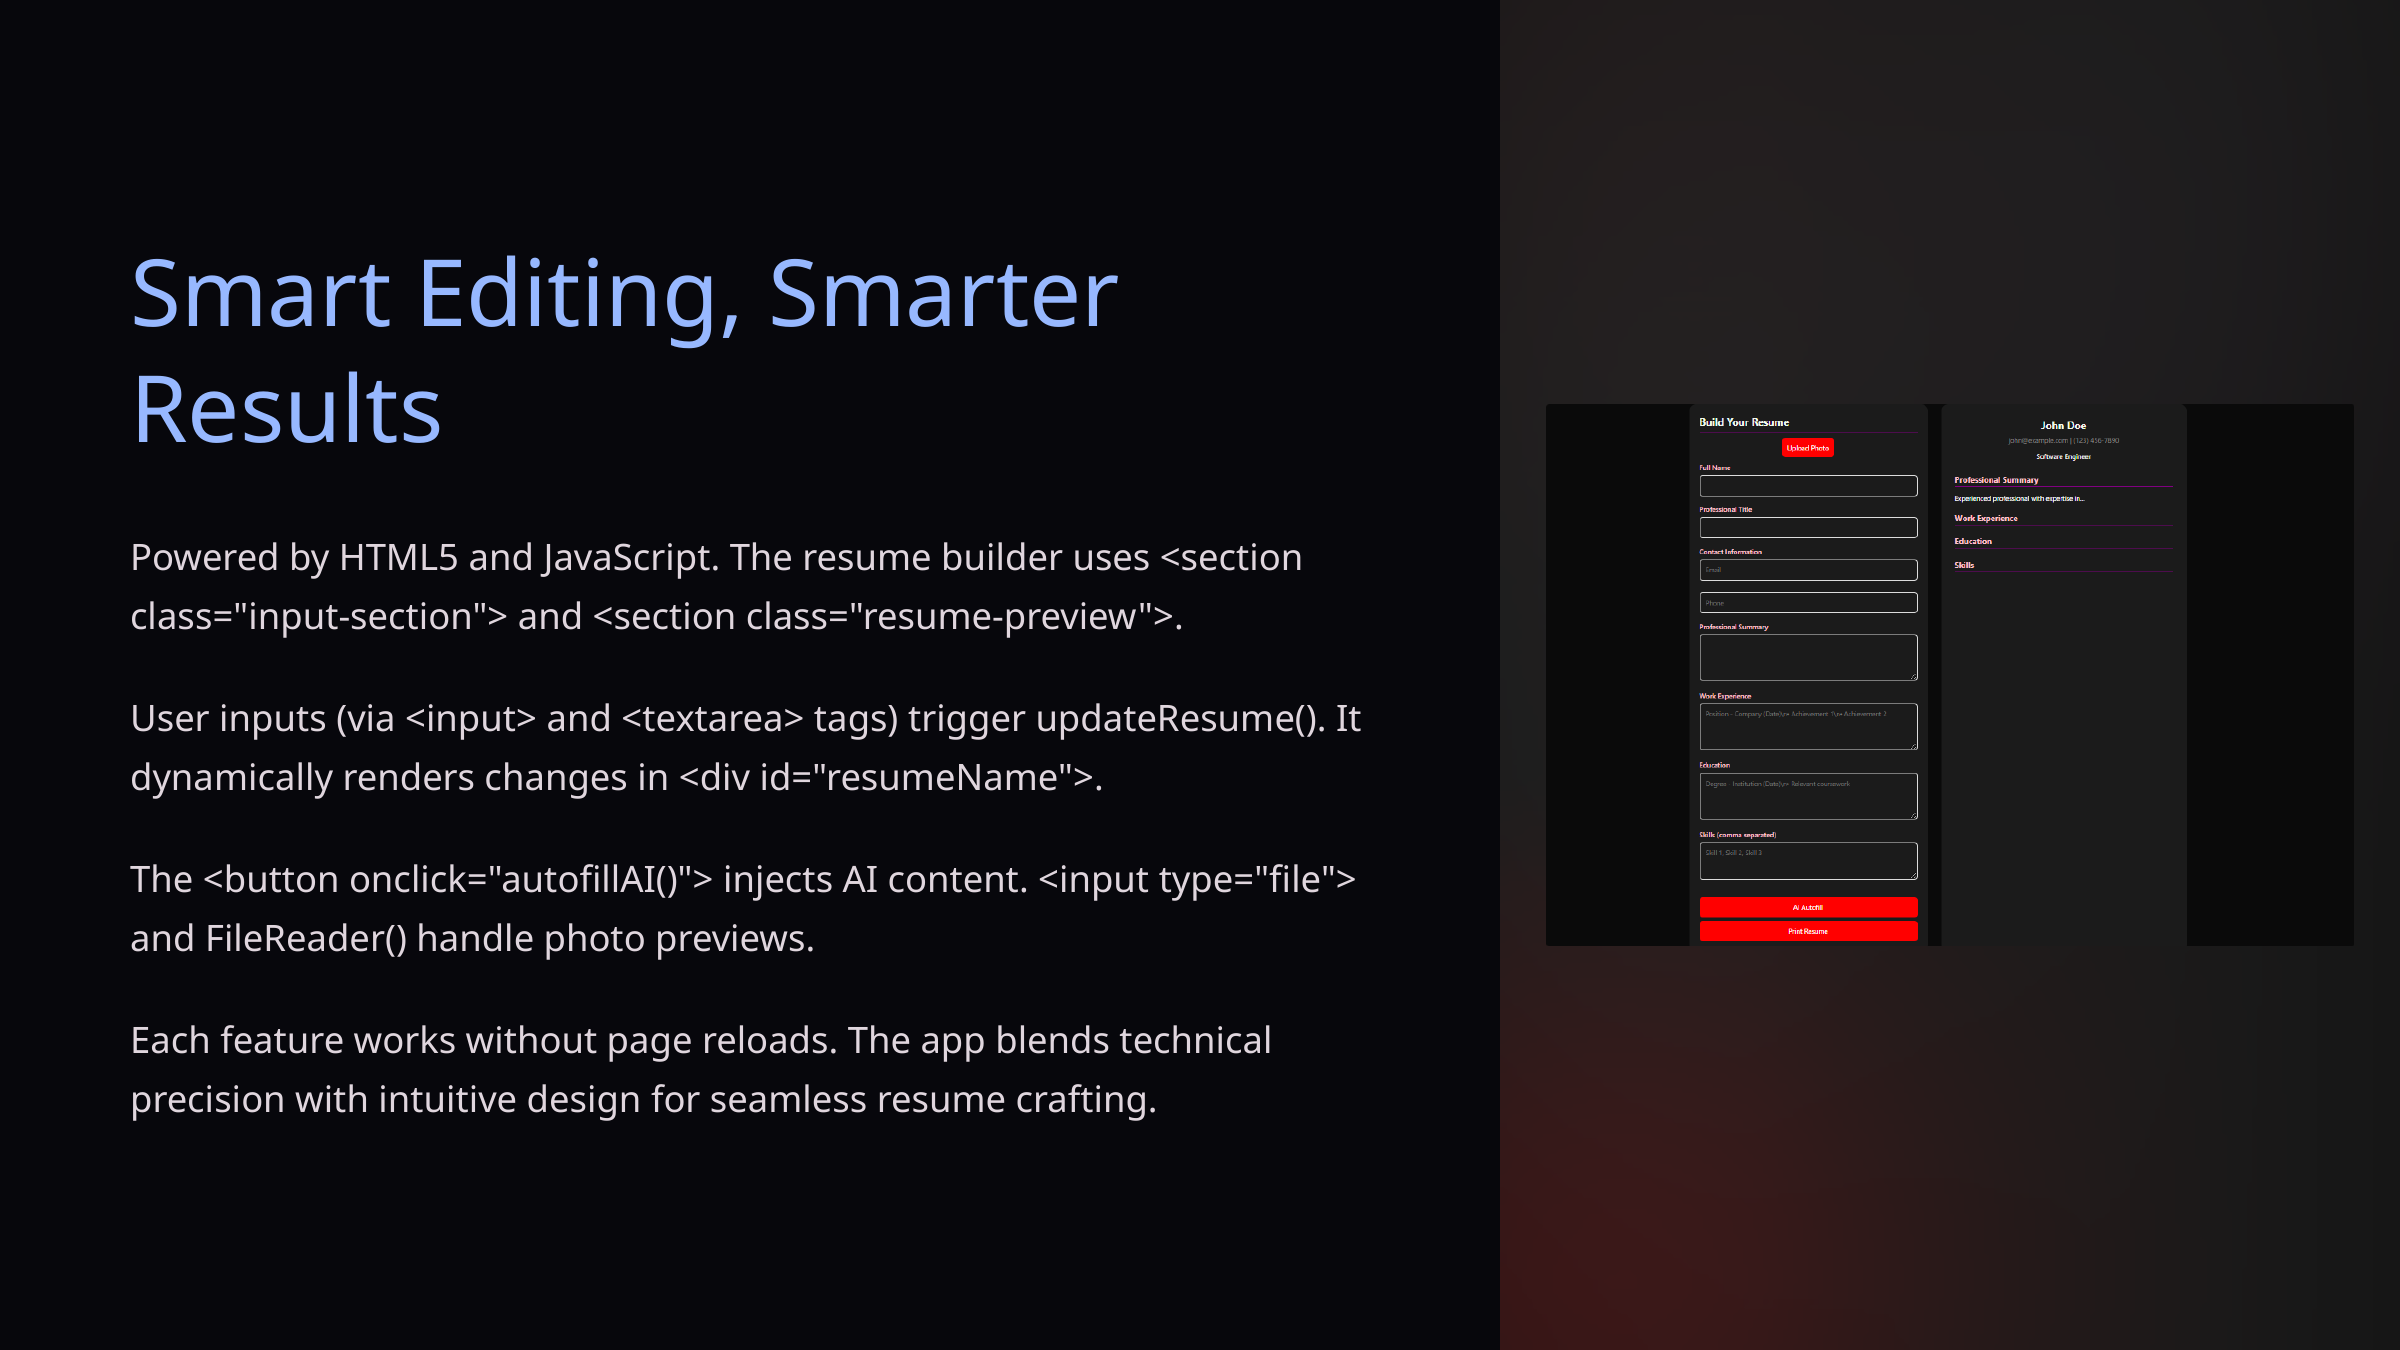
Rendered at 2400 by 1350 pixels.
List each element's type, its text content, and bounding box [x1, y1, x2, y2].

text_box Powered by HTML5 and JavaScript. The resume builder uses <section class="input-section"> and <section class="resume-preview">. [130, 518, 1370, 638]
text_box Smart Editing, Smarter Results [130, 229, 1370, 463]
text_box The <button onclick="autofillAI()"> injects AI content. <input type="file"> and FileReader() handle photo previews. [130, 840, 1370, 960]
text_box Each feature works without page reloads. The app blends technical precision with intuitive design for seamless resume crafting. [130, 1000, 1370, 1120]
text_box User inputs (via <input> and <textarea> tags) trigger updateResume(). It dynamically renders changes in <div id="resumeName">. [130, 679, 1370, 799]
picture [1499, 0, 2400, 1350]
